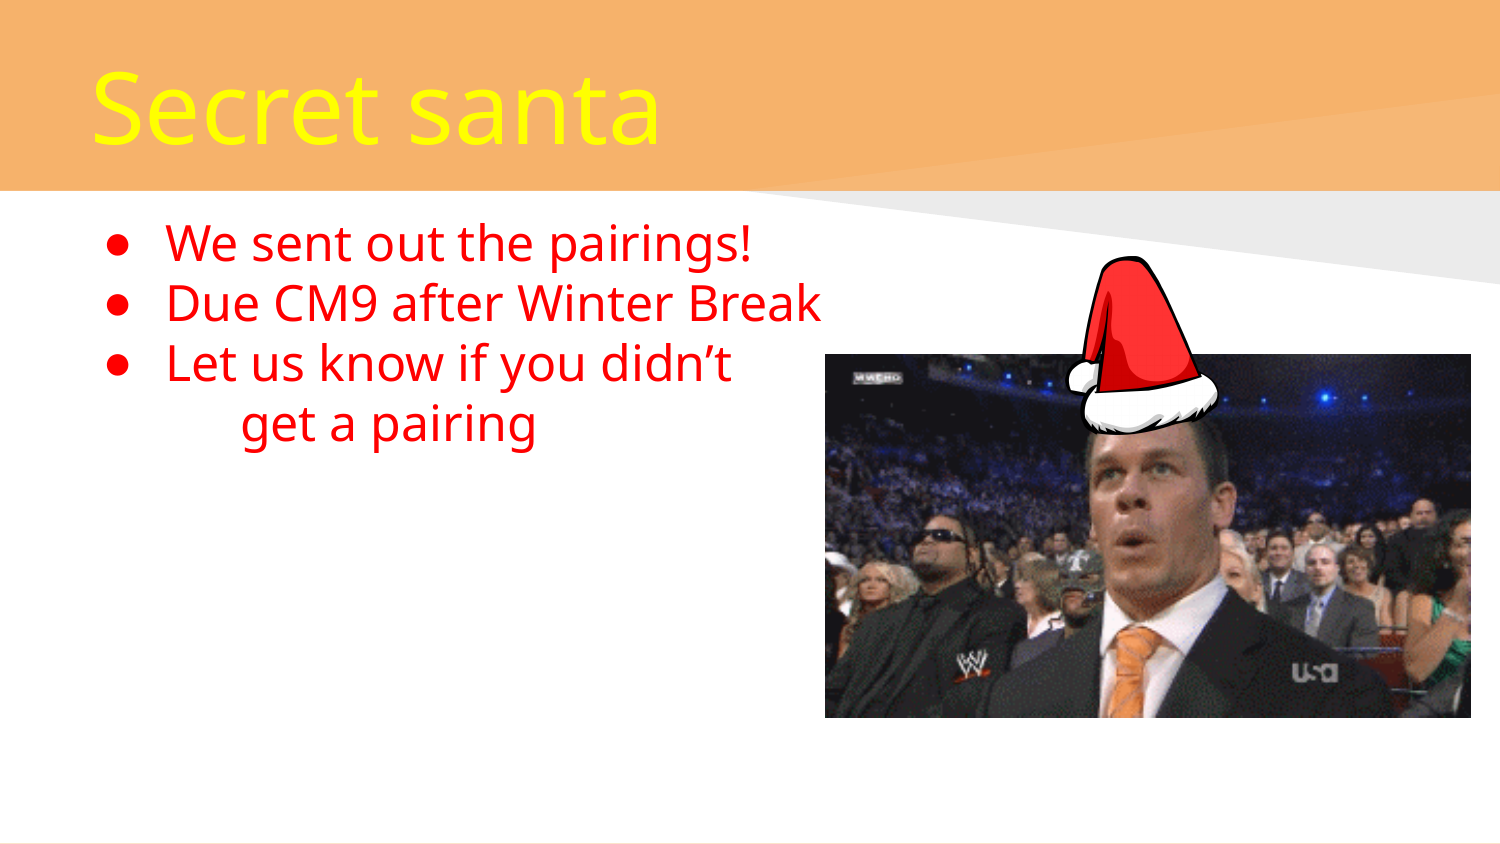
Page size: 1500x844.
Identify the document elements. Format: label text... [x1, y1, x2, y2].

title Secret santa [75, 33, 1425, 175]
list We sent out the pairings! Due CM9 after Winter Break Let us know if you didn’t get a pairing [75, 196, 1425, 808]
picture [825, 256, 1471, 719]
